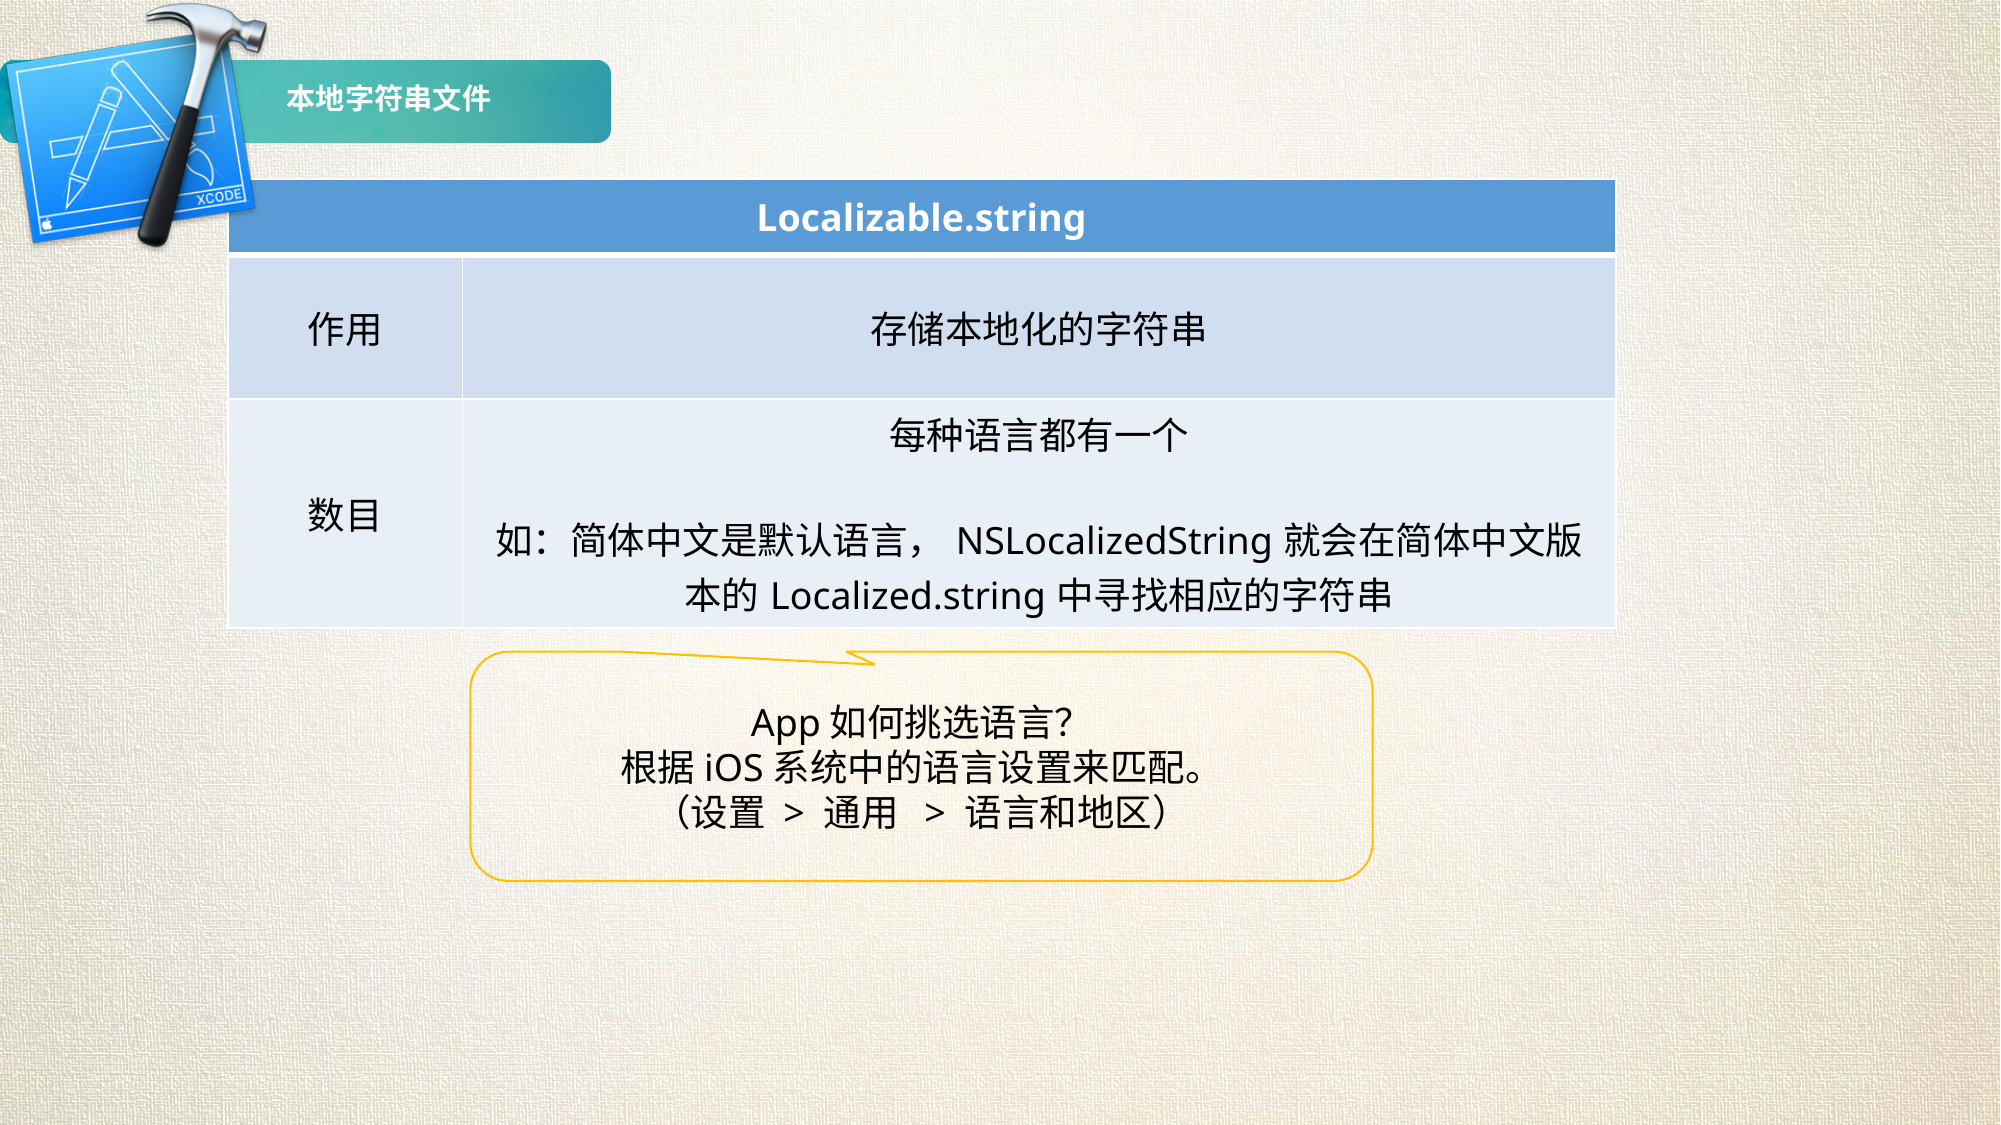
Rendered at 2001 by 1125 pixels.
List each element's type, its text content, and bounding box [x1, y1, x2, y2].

table_cell 每种语言都有一个 如：简体中文是默认语言，NSLocalizedString就会在简体中文版本的Localized.string中寻找相应的字符串 [463, 400, 1615, 627]
text_box App如何挑选语言？ 根据iOS系统中的语言设置来匹配。 （设置 > 通用 > 语言和地区） [469, 650, 1374, 883]
table_cell 数目 [229, 400, 462, 627]
table_header Localizable.string [272, 180, 1615, 252]
text_box [272, 59, 613, 135]
picture [0, 0, 2000, 1125]
table_cell 存储本地化的字符串 [463, 258, 1615, 398]
table_cell 作用 [229, 258, 462, 398]
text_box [272, 72, 611, 170]
